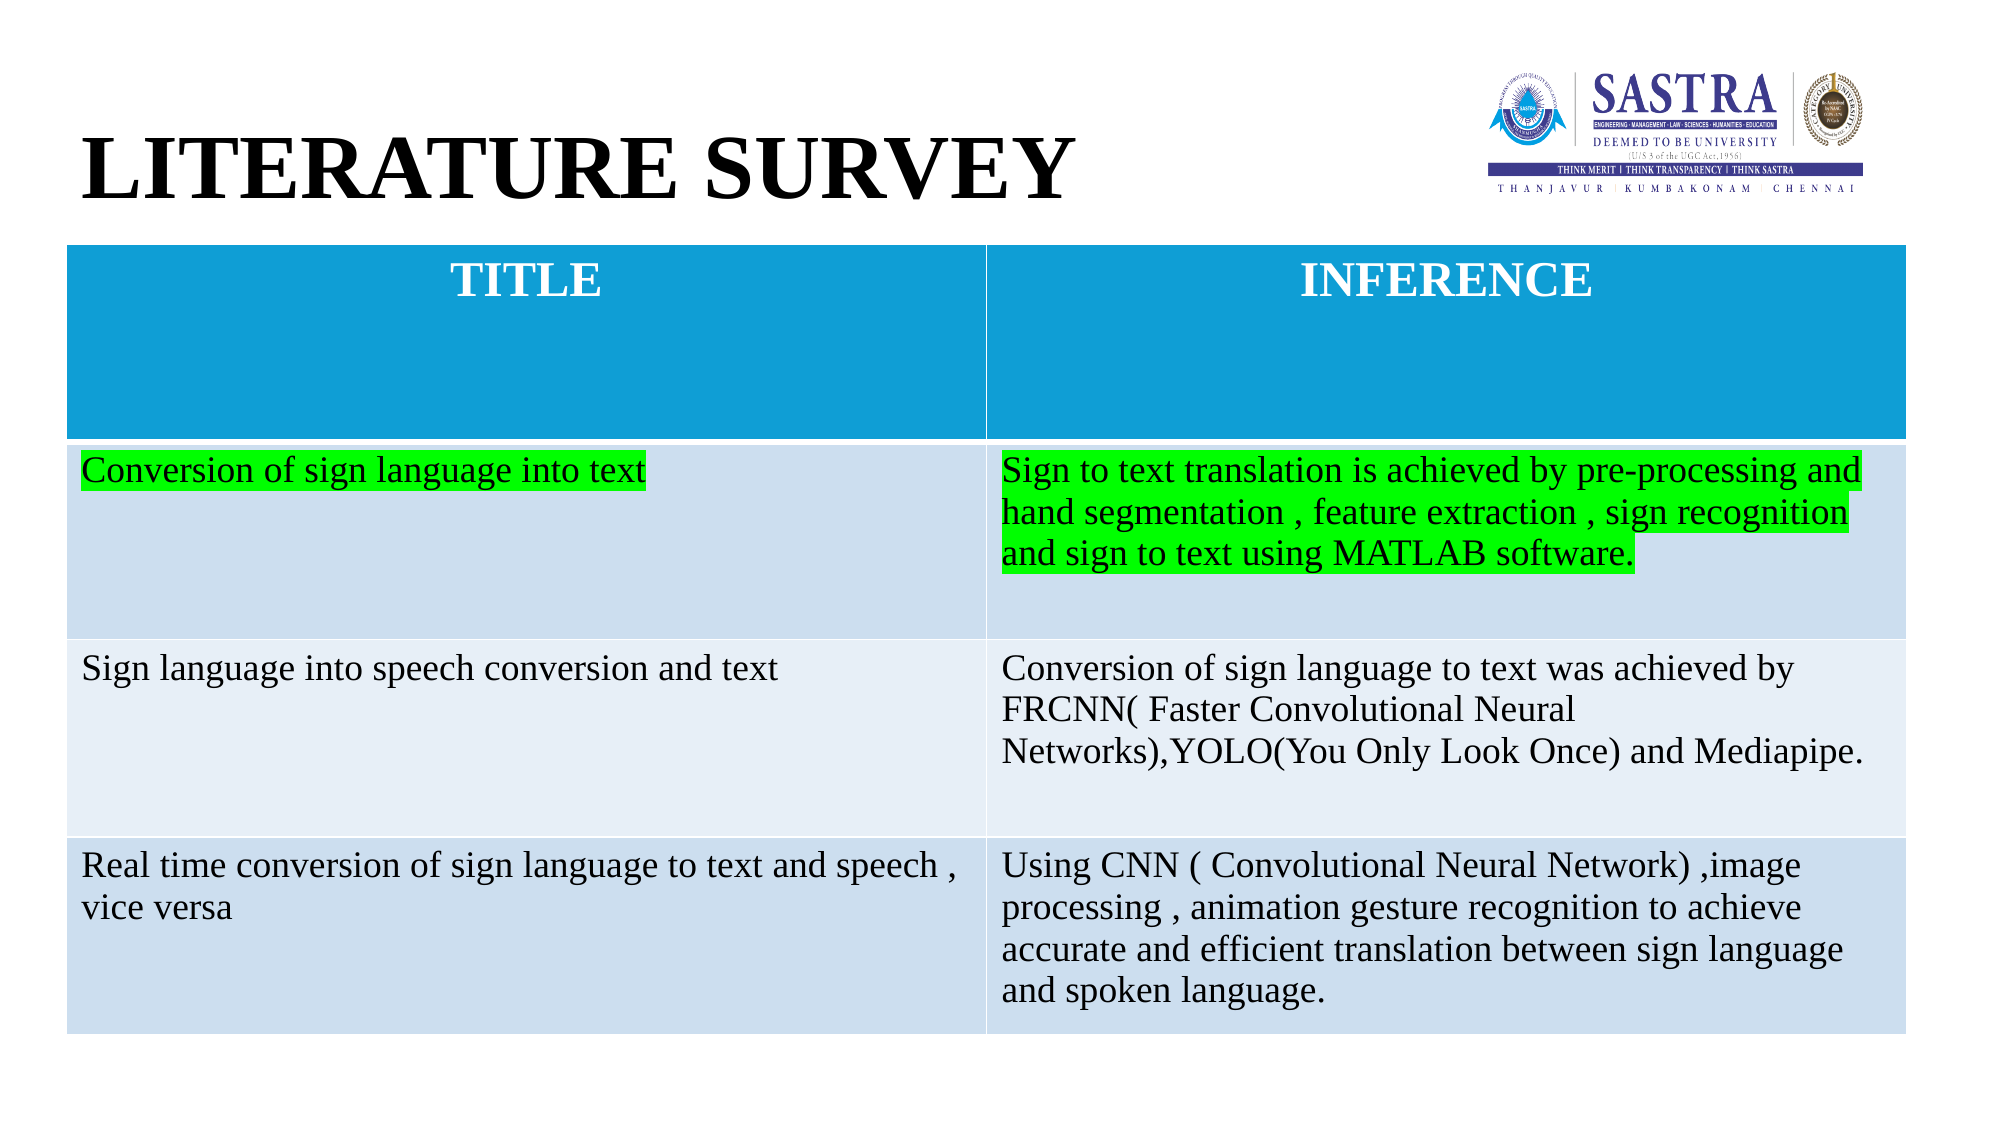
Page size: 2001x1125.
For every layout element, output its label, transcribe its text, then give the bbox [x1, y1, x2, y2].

table_cell Conversion of sign language to text was achieved by FRCNN( Faster Convolutional Neural Networks),YOLO(You Only Look Once) and Mediapipe. [987, 640, 1906, 836]
table_header TITLE [67, 245, 986, 439]
table_cell Using CNN ( Convolutional Neural Network) ,image processing , animation gesture recognition to achieve accurate and efficient translation between sign language and spoken language. [987, 838, 1906, 1034]
table_cell Sign to text translation is achieved by pre-processing and hand segmentation , feature extraction , sign recognition and sign to text using MATLAB software. [987, 445, 1906, 639]
title LITERATURE SURVEY [66, 59, 1863, 243]
picture [1487, 72, 1863, 195]
table_cell Conversion of sign language into text [67, 445, 986, 639]
table_cell Real time conversion of sign language to text and speech , vice versa [67, 838, 986, 1034]
table_header INFERENCE [987, 245, 1906, 439]
table_cell Sign language into speech conversion and text [67, 640, 986, 836]
